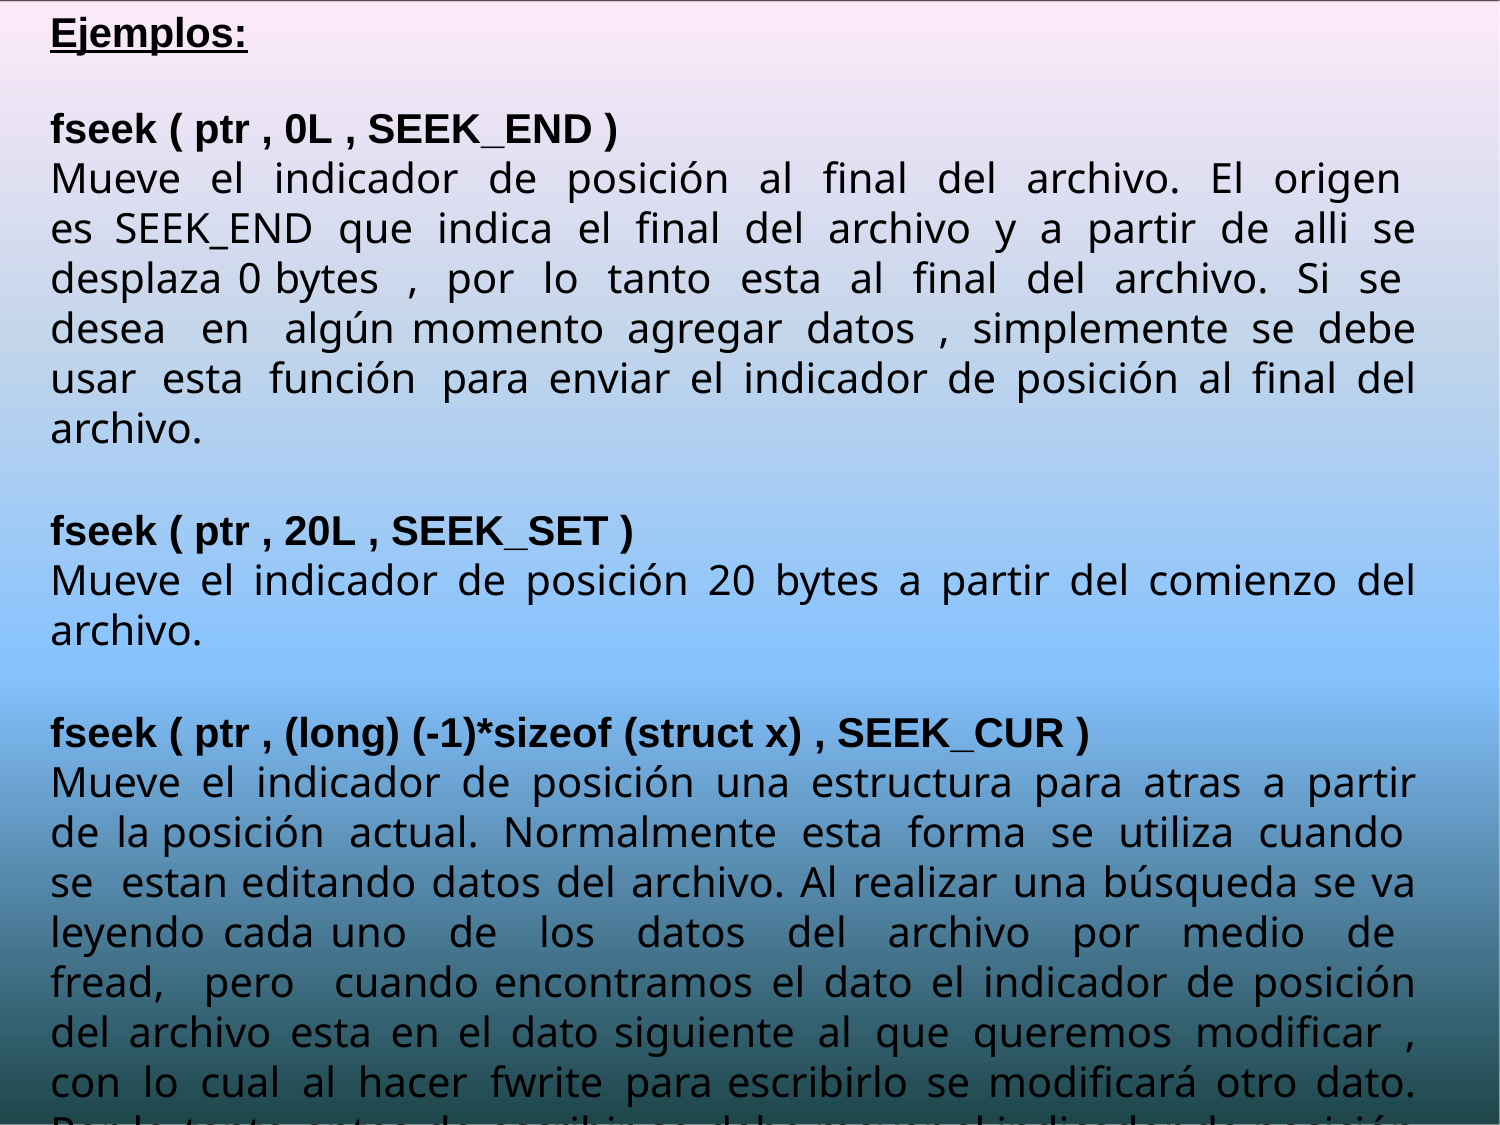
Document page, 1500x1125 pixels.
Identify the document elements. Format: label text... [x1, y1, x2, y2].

picture [0, 0, 1500, 1125]
text_box Ejemplos: fseek ( ptr , 0L , SEEK_END ) Mueve el indicador de posición al final del archivo. El origen es SEEK_END que indica el final del archivo y a partir de alli se desplaza 0 bytes , por lo tanto esta al final del archivo. Si se desea en algún momento agregar datos , simplemente se debe usar esta función para enviar el indicador de posición al final del archivo. fseek ( ptr , 20L , SEEK_SET ) Mueve el indicador de posición 20 bytes a partir del comienzo del archivo. fseek ( ptr , (long) (-1)*sizeof (struct x) , SEEK_CUR ) Mueve el indicador de posición una estructura para atras a partir de la posición actual. Normalmente esta forma se utiliza cuando se estan editando datos del archivo. Al realizar una búsqueda se va leyendo cada uno de los datos del archivo por medio de fread, pero cuando encontramos el dato el indicador de posición del archivo esta en el dato siguiente al que queremos modificar , con lo cual al hacer fwrite para escribirlo se modificará otro dato. Por lo tanto antes de escribir se debe mover el indicador de posición una estructura para atrás. [48, 4, 1417, 1125]
